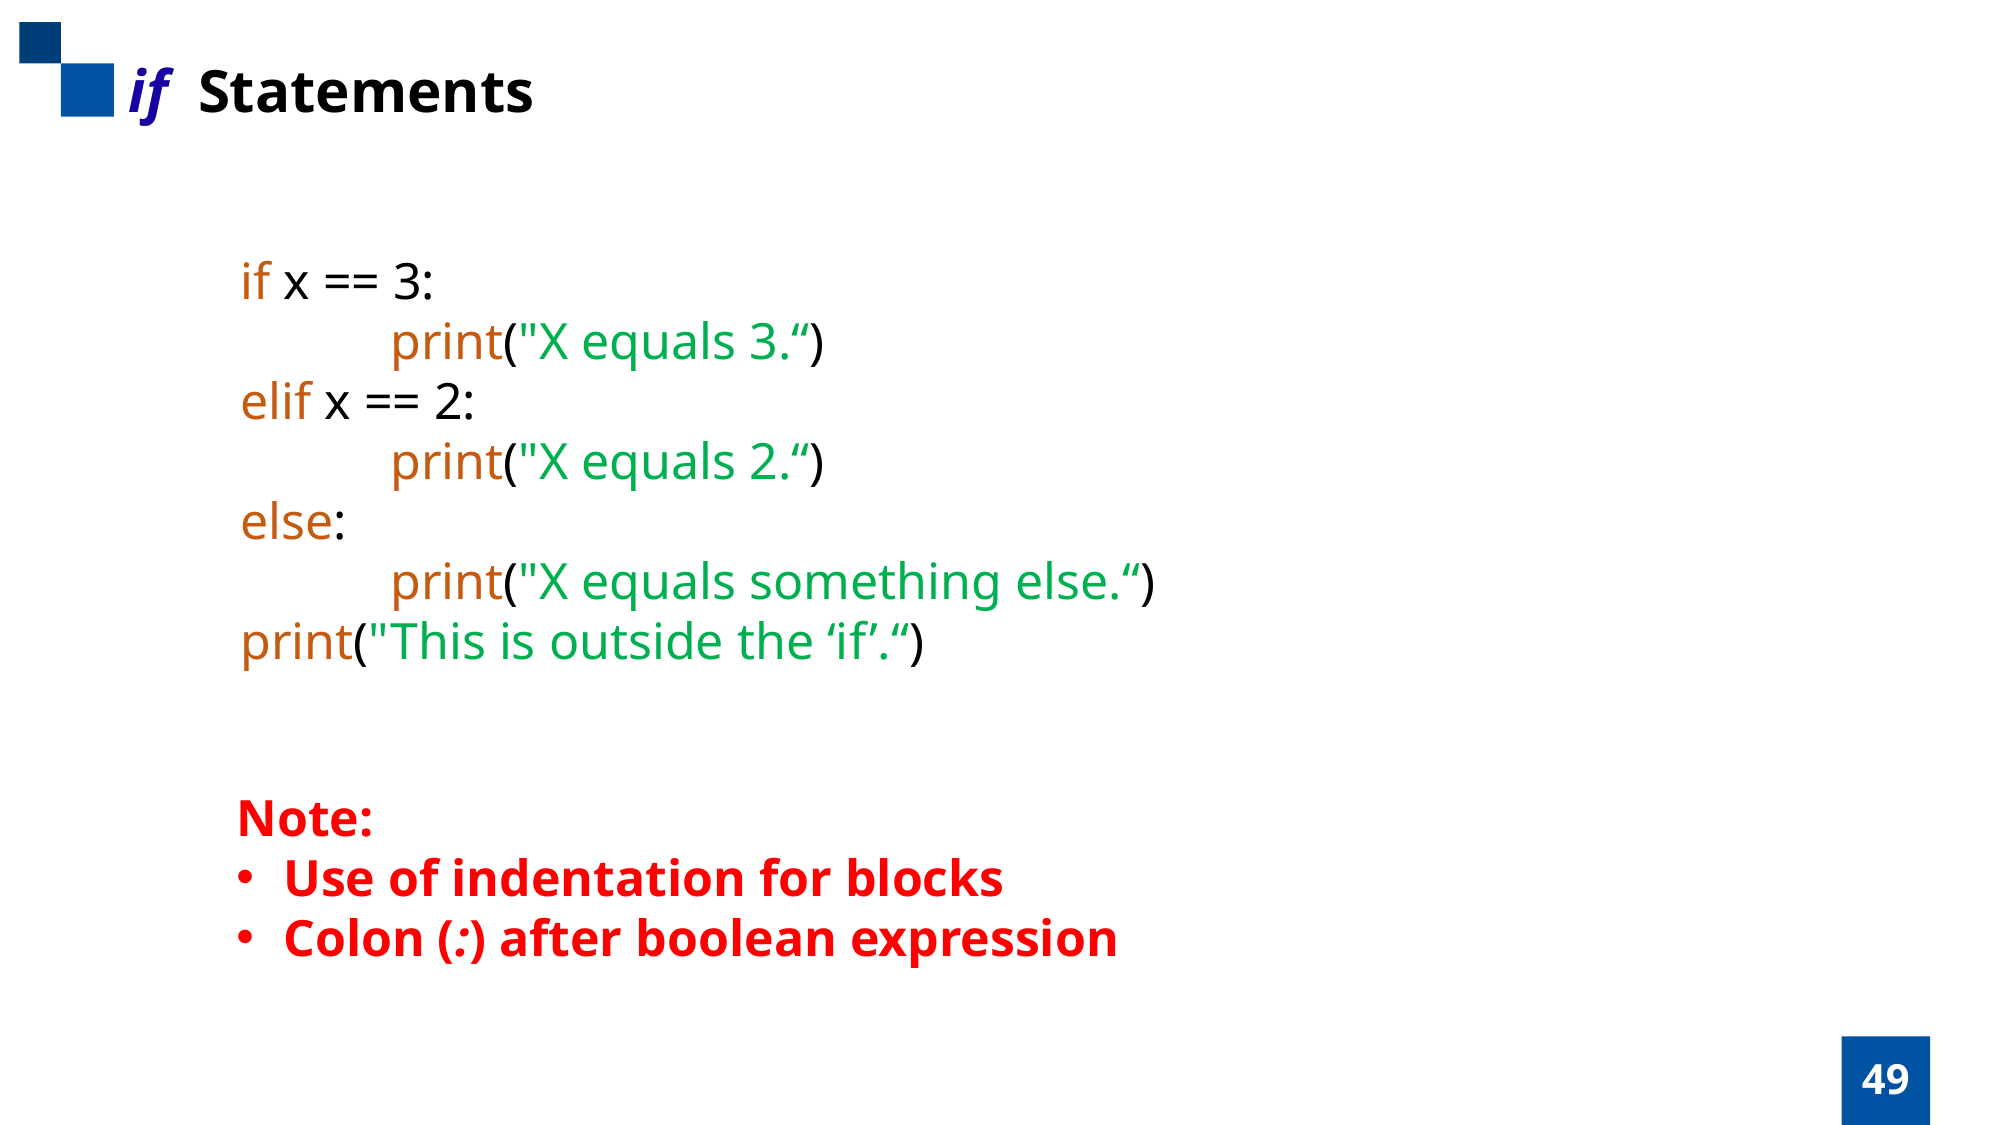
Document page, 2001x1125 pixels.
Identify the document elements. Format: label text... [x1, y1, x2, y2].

text_box if Statements [114, 47, 614, 132]
slide_number 49 [1771, 1051, 2000, 1112]
text_box if x == 3: print("X equals 3.“) elif x == 2: print("X equals 2.“) else: print("X equals something else.“) print("This is outside the ‘if’.“) [225, 242, 1171, 678]
text_box Note: Use of indentation for blocks Colon (:) after boolean expression [221, 778, 1135, 974]
